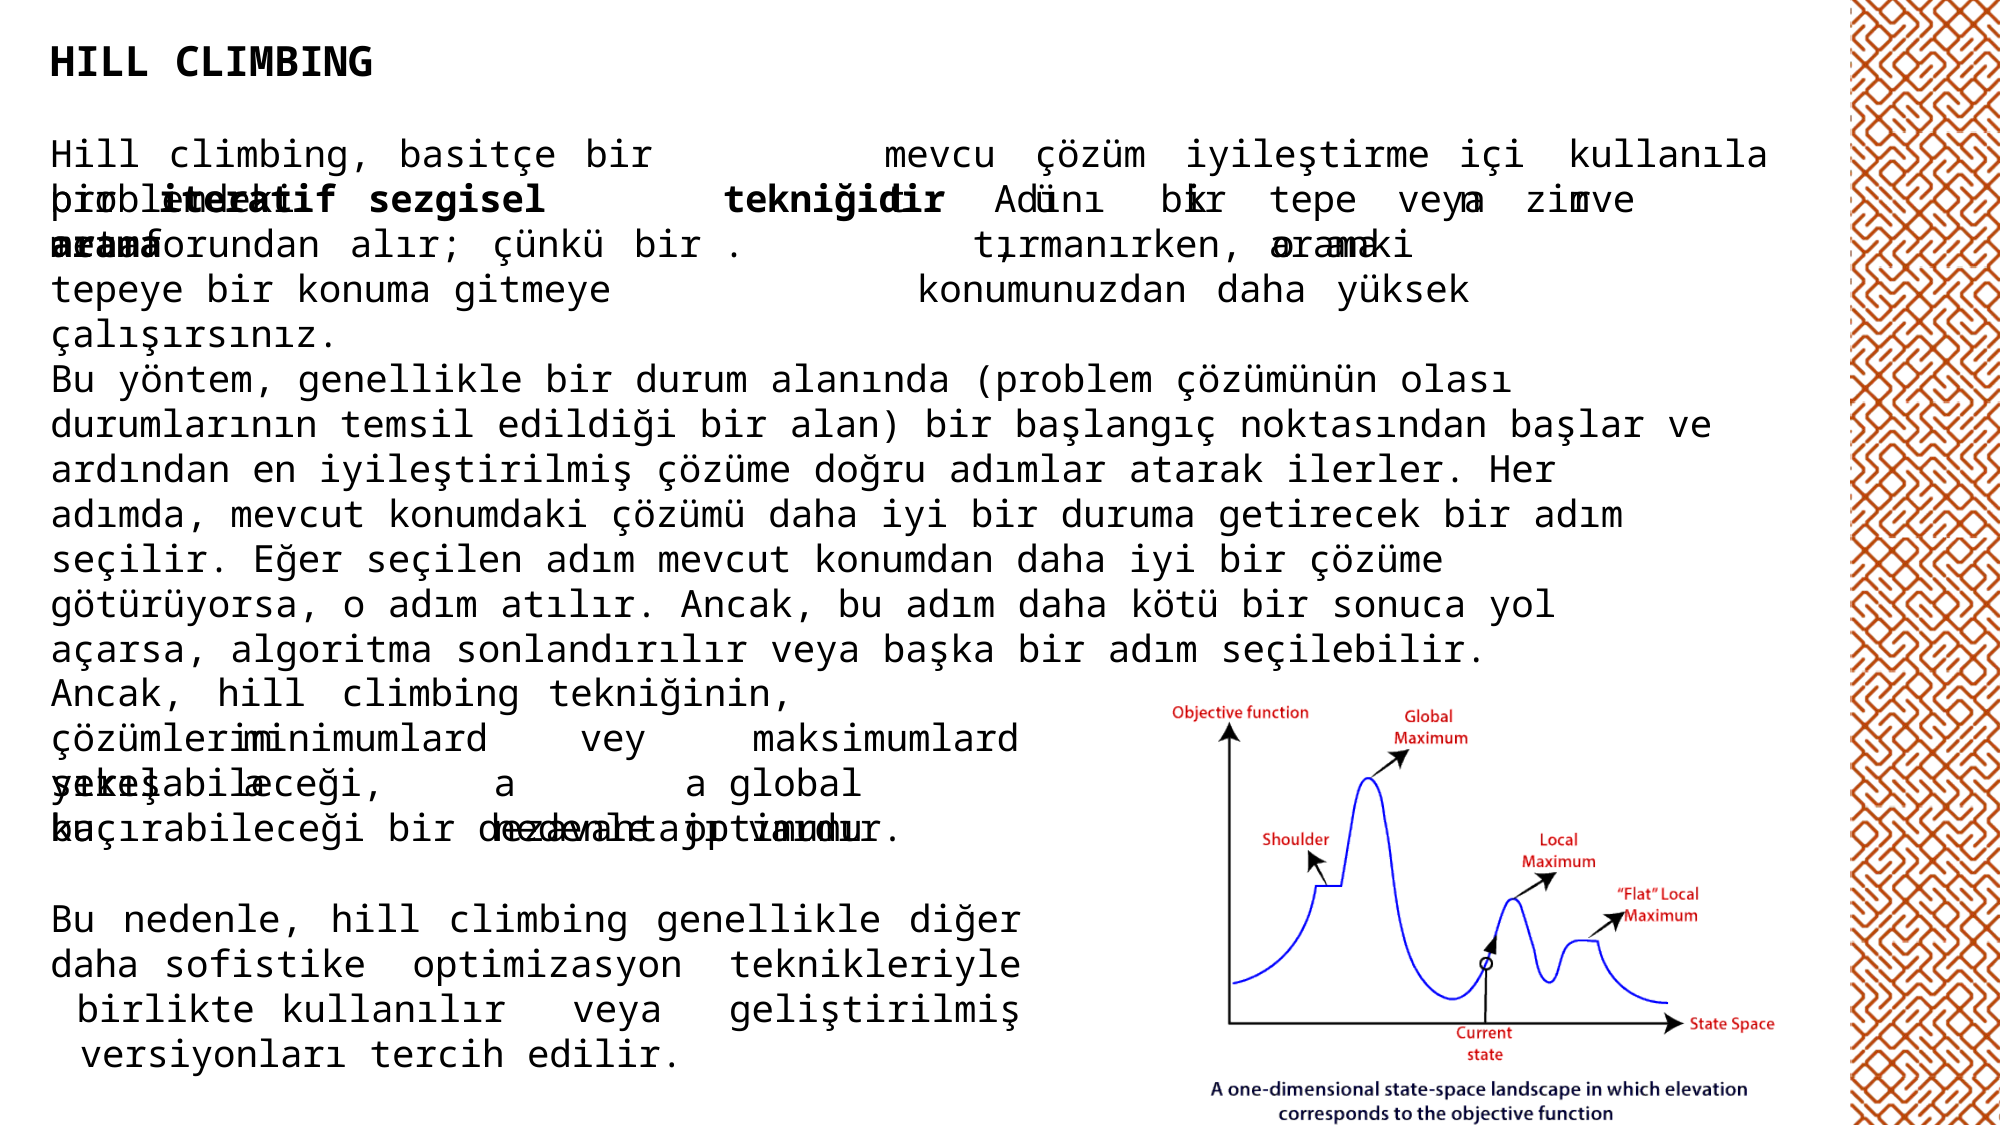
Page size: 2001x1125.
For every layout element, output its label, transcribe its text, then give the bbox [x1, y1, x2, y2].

text_box kullanılan [1565, 127, 1776, 172]
text_box Bu yöntem, genellikle bir durum alanında (problem çözümünün olası durumlarının temsil edildiği bir alan) bir başlangıç noktasından başlar ve ardından en iyileştirilmiş çözüme doğru adımlar atarak ilerler. Her adımda, mevcut konumdaki çözümü daha iyi bir duruma getirecek bir adım seçilir. Eğer seçilen adım mevcut konumdan daha iyi bir çözüme götürüyorsa, o adım atılır. Ancak, bu adım daha kötü bir sonuca yol açarsa, algoritma sonlandırılır veya başka bir adım seçilebilir. [48, 352, 1719, 670]
text_box maksimumlarda global optimumu [682, 712, 1022, 802]
text_box bir iteratif sezgisel arama [48, 172, 681, 217]
text_box metaforundan alır; çünkü bir tepeye bir konuma gitmeye çalışırsınız. [48, 217, 804, 352]
text_box tekniğidir. [720, 172, 827, 265]
text_box veya nedenle [491, 712, 665, 802]
text_box minimumlarda [241, 712, 491, 802]
picture [1172, 705, 1775, 1125]
text_box çözümü [1032, 127, 1161, 172]
text_box için [1456, 127, 1544, 172]
title HILL CLIMBING [48, 32, 1845, 223]
text_box sıkışabileceği, bu [48, 757, 449, 802]
text_box iyileştirmek [1183, 127, 1435, 172]
picture [1850, 0, 2000, 1125]
text_box Ancak, hill climbing tekniğinin, çözümlerin yerel [48, 667, 1022, 802]
text_box kaçırabileceği bir dezavantajı vardır. Bu nedenle, hill climbing genellikle diğer daha sofistike optimizasyon teknikleriyle birlikte kullanılır veya geliştirilmiş versiyonları tercih edilir. [48, 802, 1023, 1076]
text_box mevcut [882, 127, 1010, 172]
text_box Hill climbing, basitçe bir problemdeki [48, 127, 860, 217]
text_box bir tırmanırken, o anki konumunuzdan daha yüksek [827, 172, 1776, 310]
